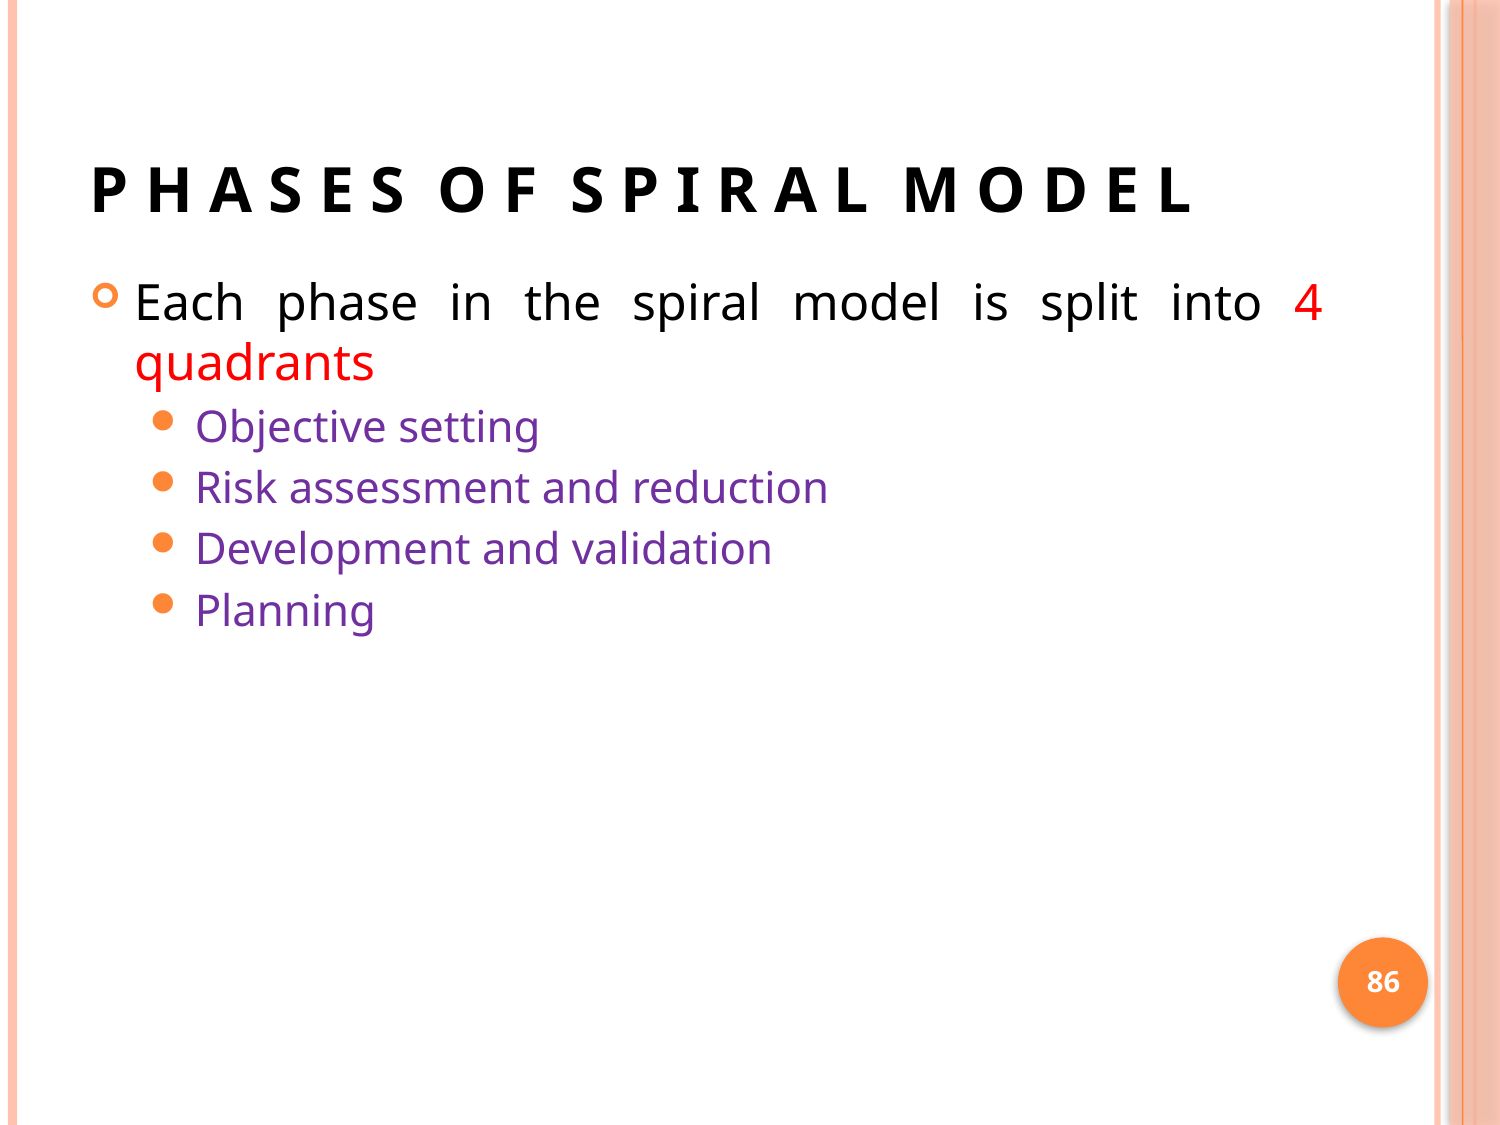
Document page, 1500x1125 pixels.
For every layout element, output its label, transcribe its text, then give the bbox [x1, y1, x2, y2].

list Each phase in the spiral model is split into 4 quadrants Objective setting Risk assessment and reduction Development and validation Planning [75, 262, 1338, 1062]
slide_number 86 [1333, 940, 1434, 1027]
title P H A S E S O F S P I R A L M O D E L [75, 45, 1300, 233]
